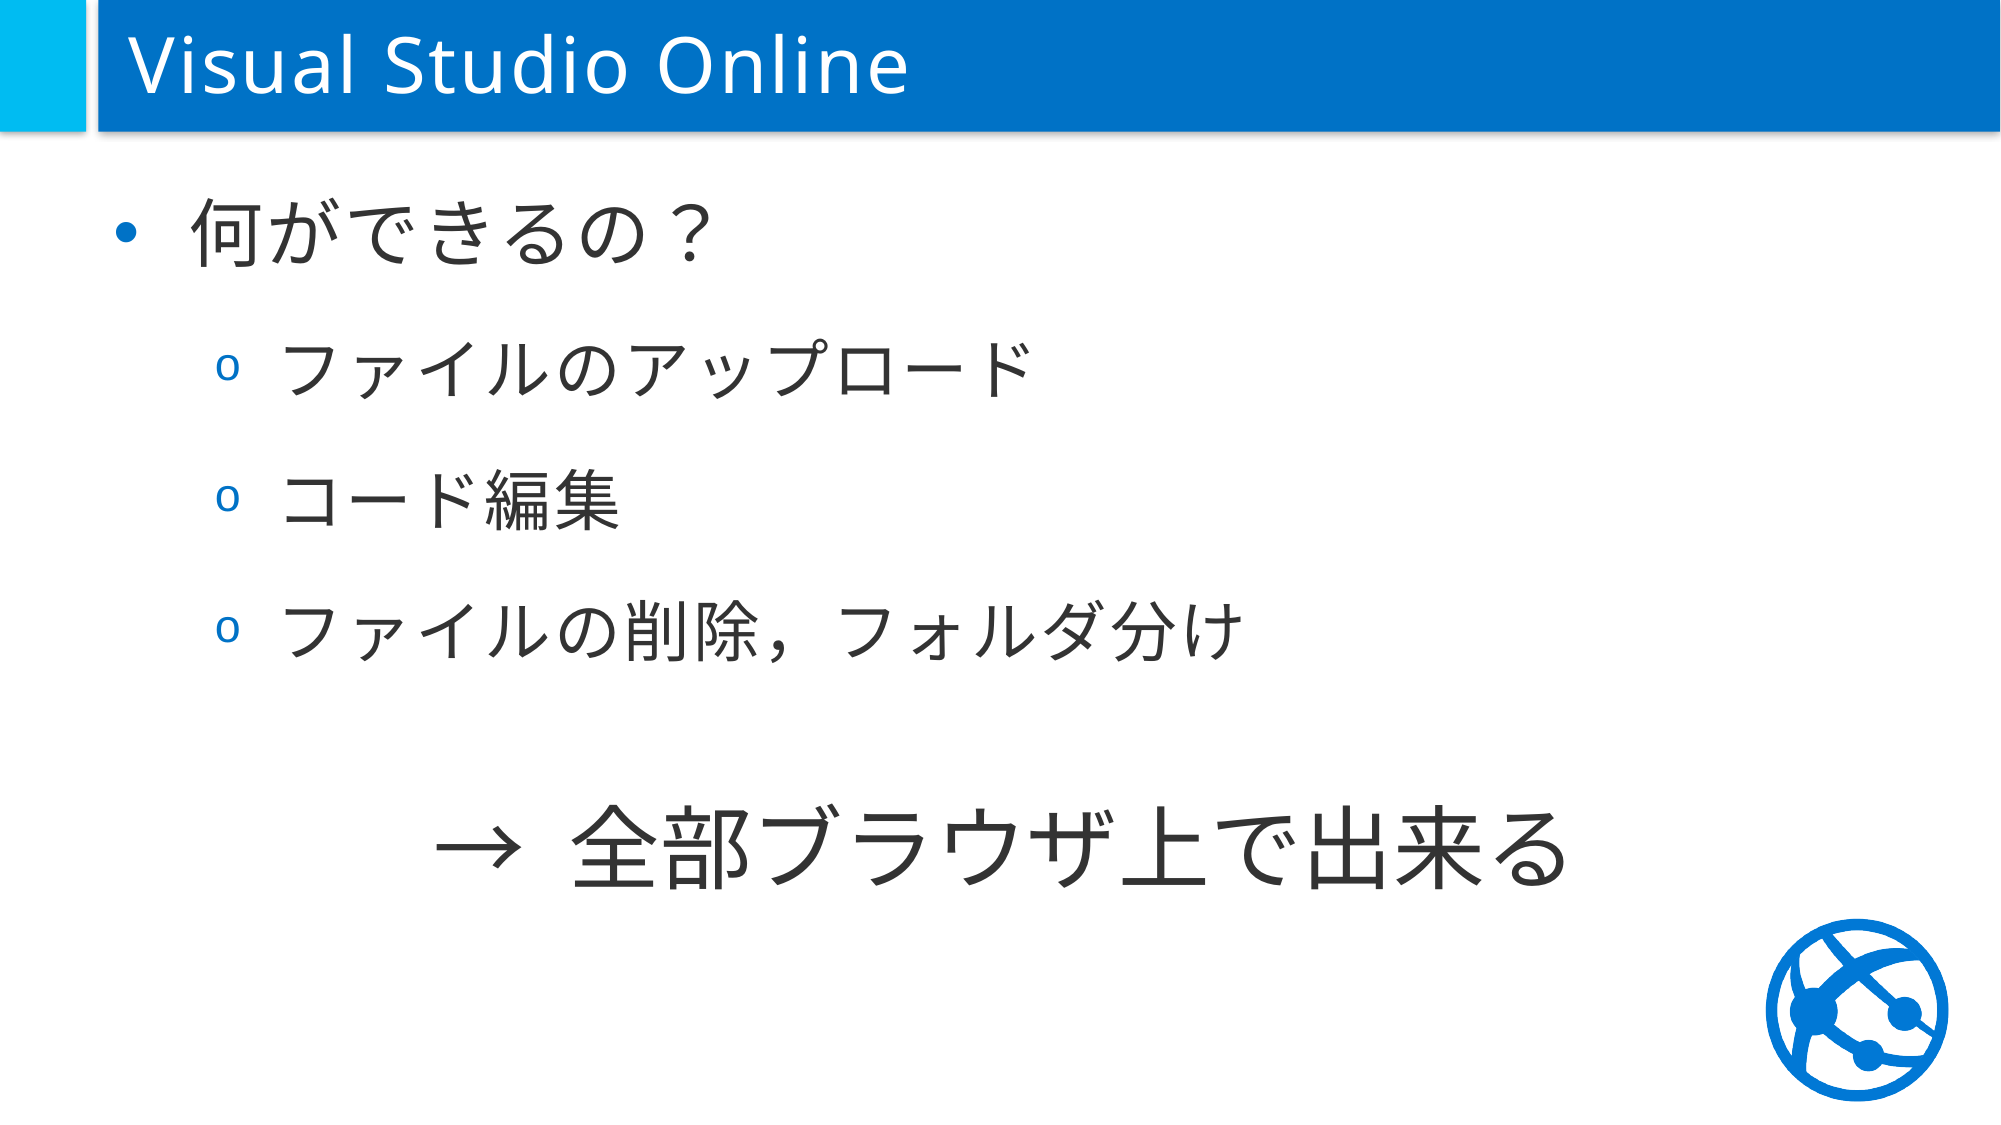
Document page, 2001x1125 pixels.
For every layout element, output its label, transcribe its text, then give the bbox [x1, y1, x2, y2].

picture [1765, 917, 1949, 1102]
list 何ができるの？ ファイルのアップロード コード編集 ファイルの削除，フォルダ分け [98, 134, 1900, 1125]
title Visual Studio Online [98, 0, 2000, 132]
